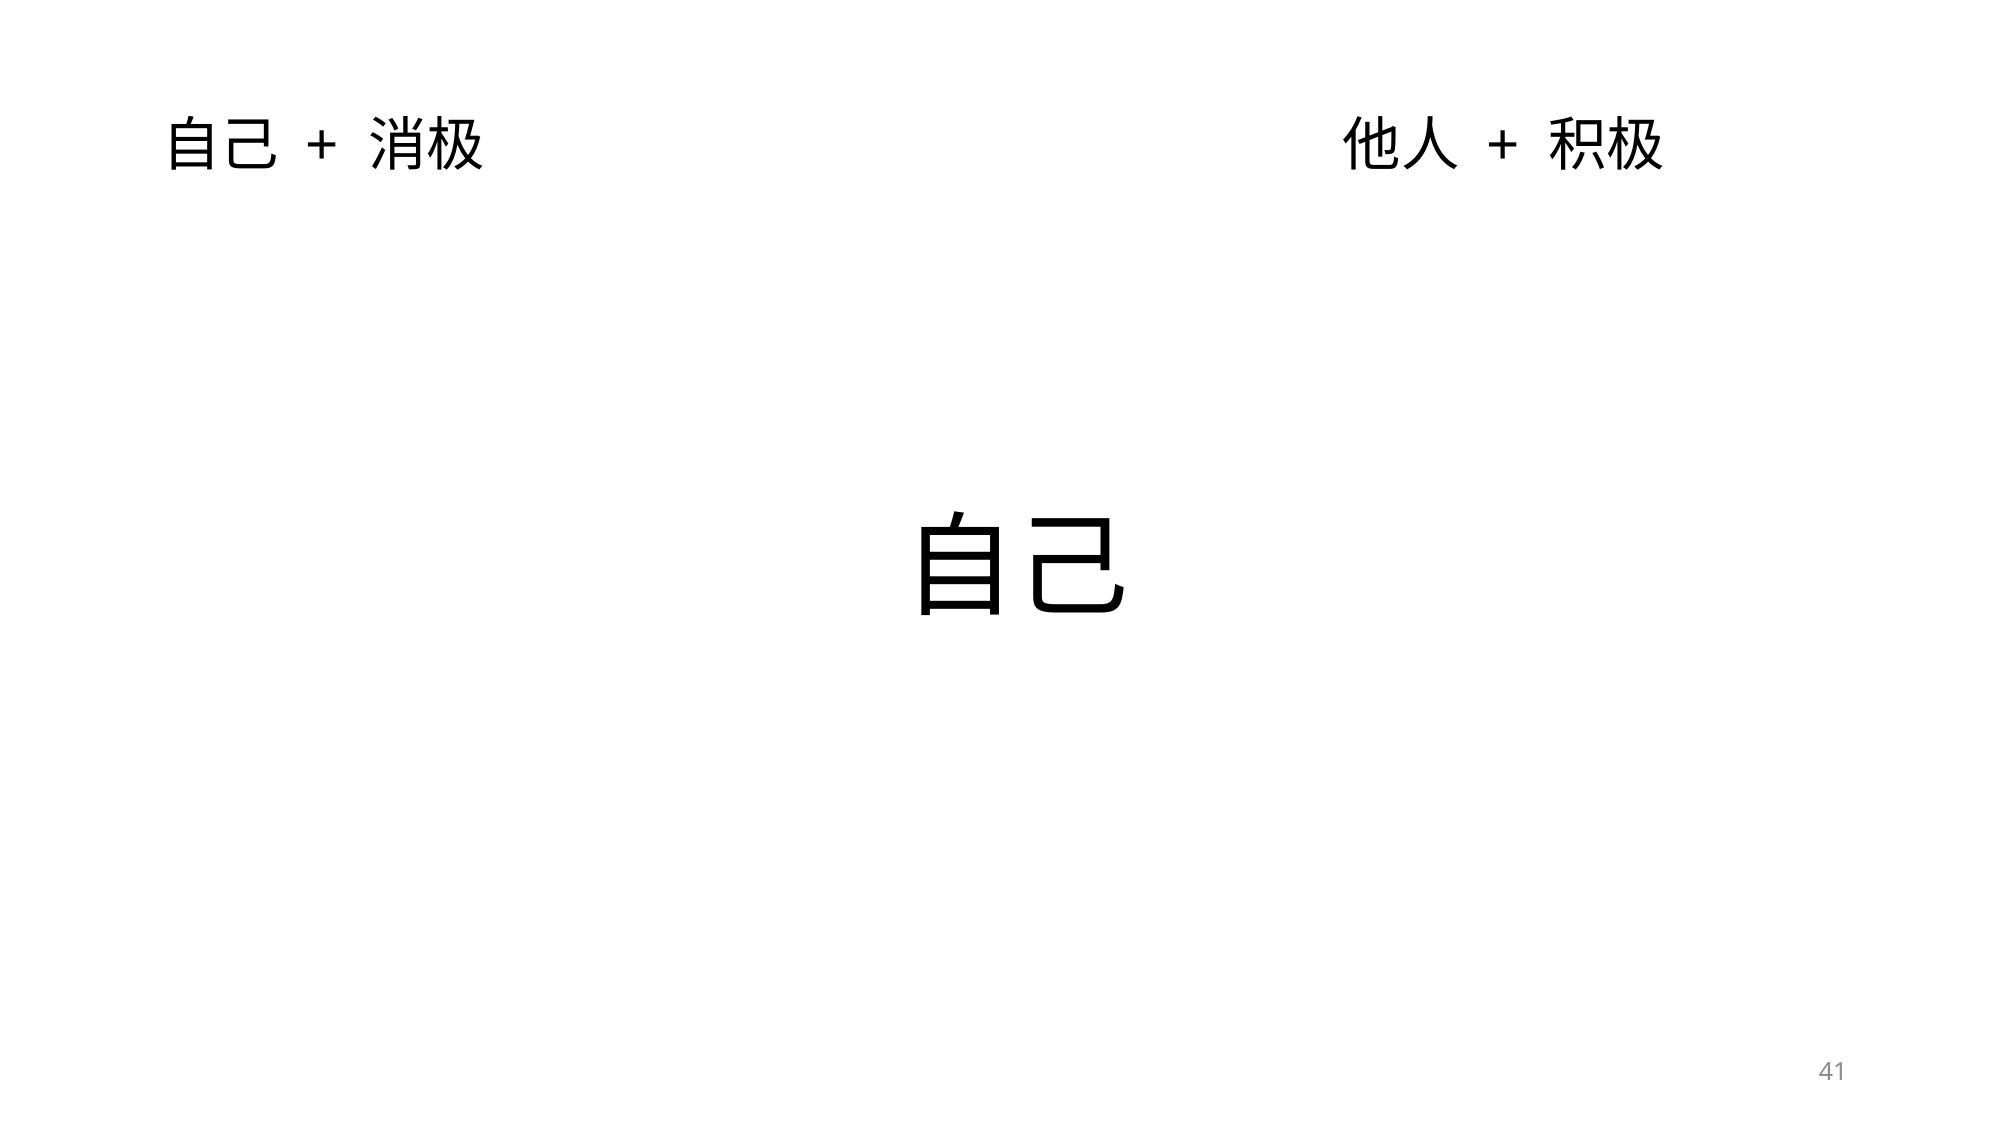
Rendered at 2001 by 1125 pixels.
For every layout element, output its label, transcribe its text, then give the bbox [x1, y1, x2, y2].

list 自己 + 消极 他人 + 积极 [147, 107, 1873, 1086]
slide_number 41 [1412, 1042, 1863, 1103]
text_box 自己 [721, 486, 1312, 637]
